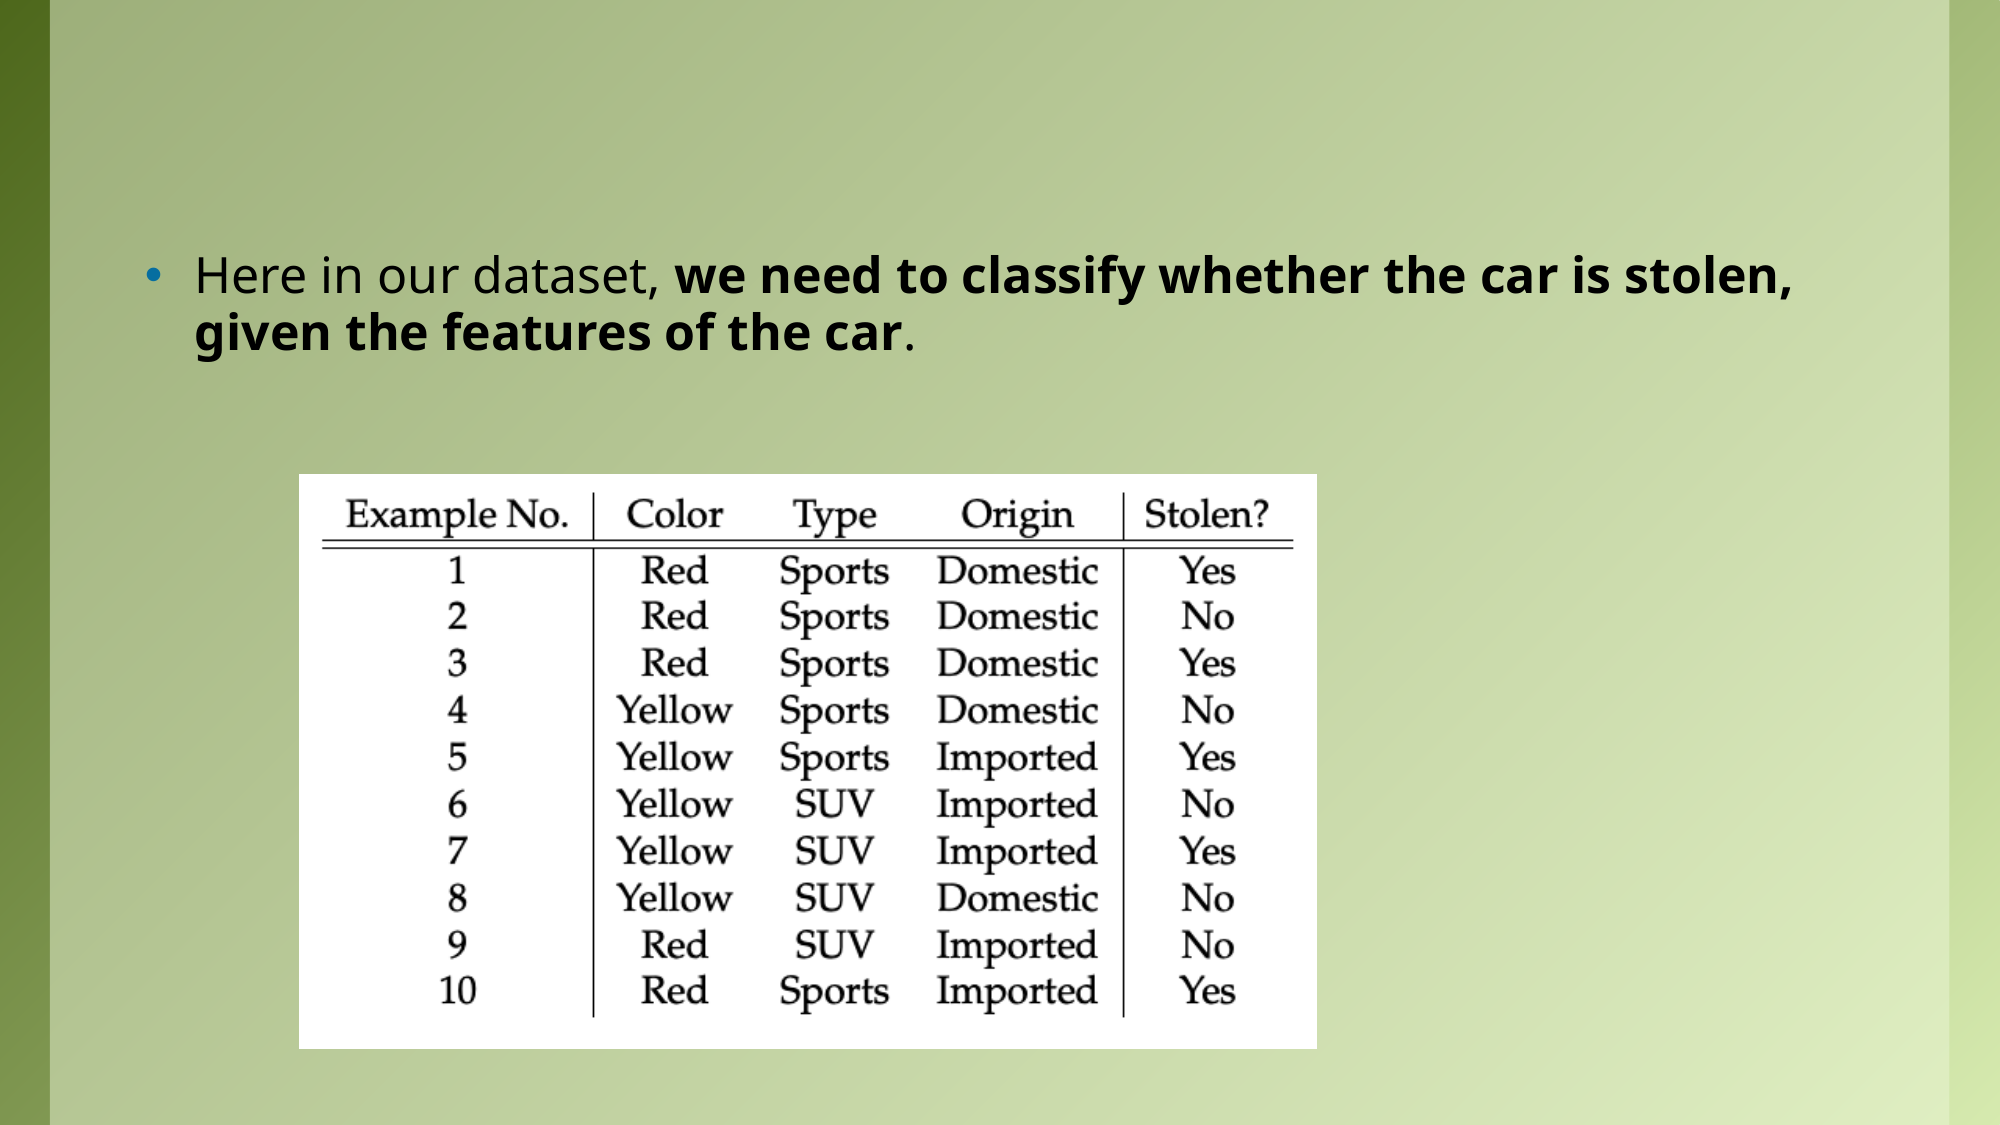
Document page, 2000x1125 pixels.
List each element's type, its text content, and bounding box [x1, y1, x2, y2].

picture [299, 474, 1317, 1049]
list Here in our dataset, we need to classify whether the car is stolen, given the features of the car. [124, 237, 1850, 1013]
